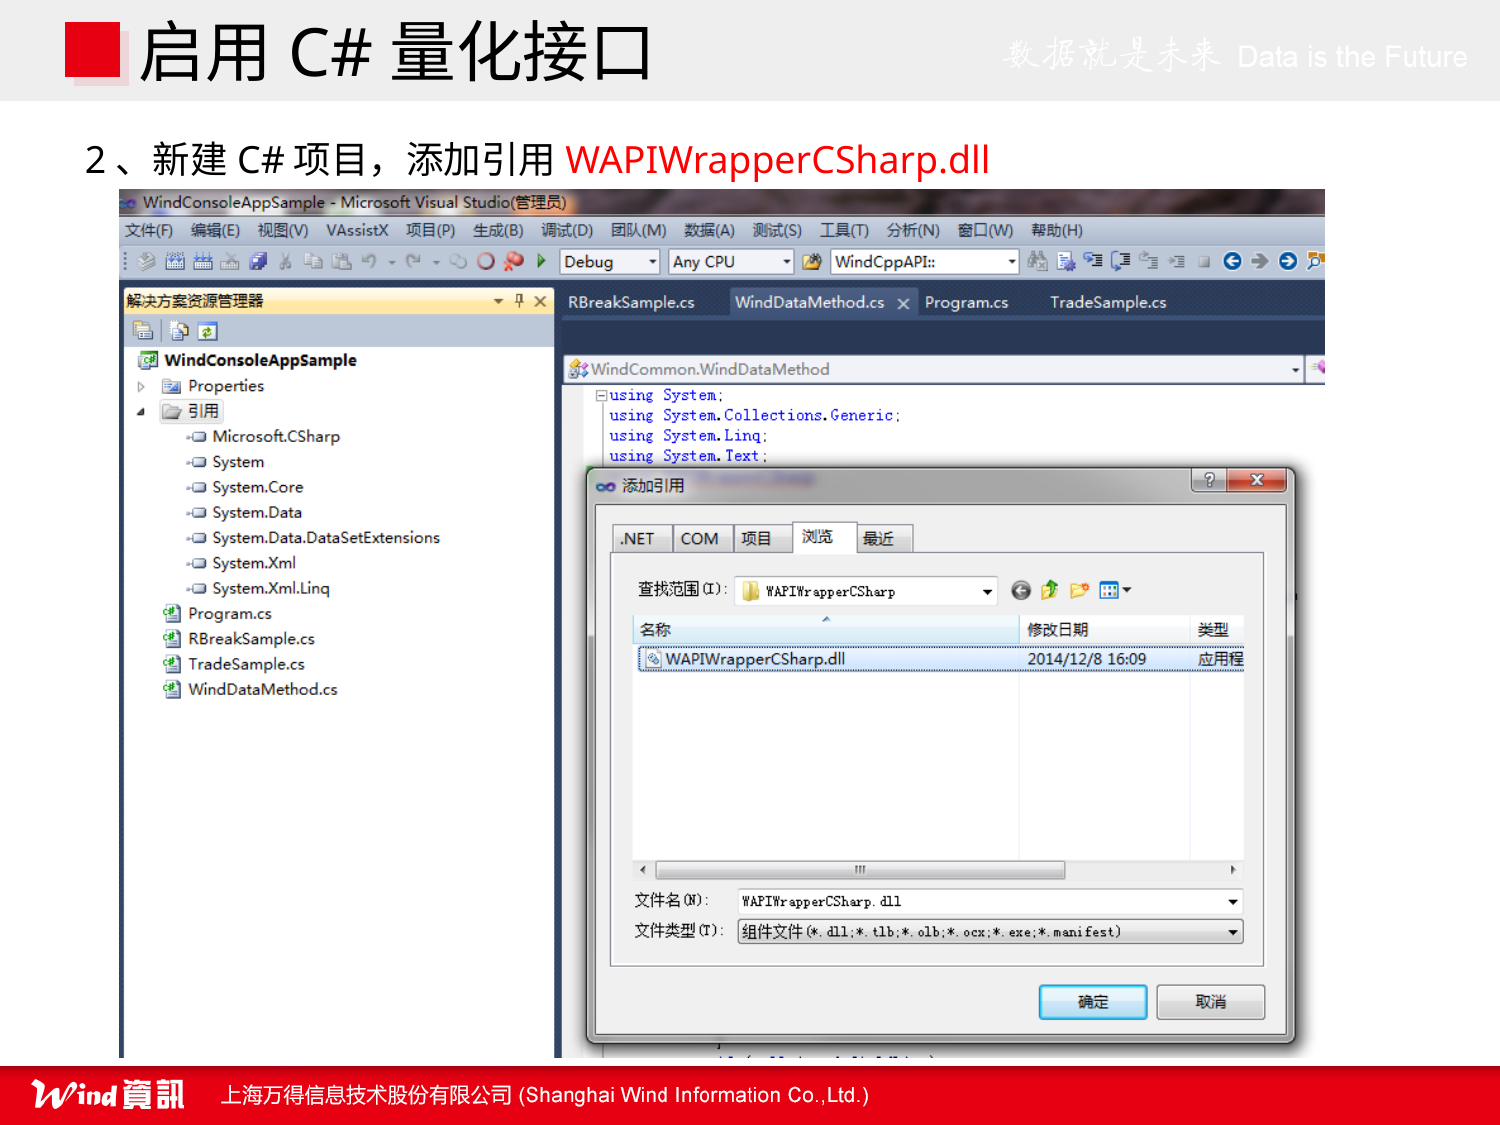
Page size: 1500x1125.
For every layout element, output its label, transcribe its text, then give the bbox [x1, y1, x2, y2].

picture [0, 0, 1500, 1125]
text_box 启用C#量化接口 [123, 1, 1325, 95]
text_box 2、新建C#项目，添加引用WAPIWrapperCSharp.dll [70, 128, 1254, 189]
